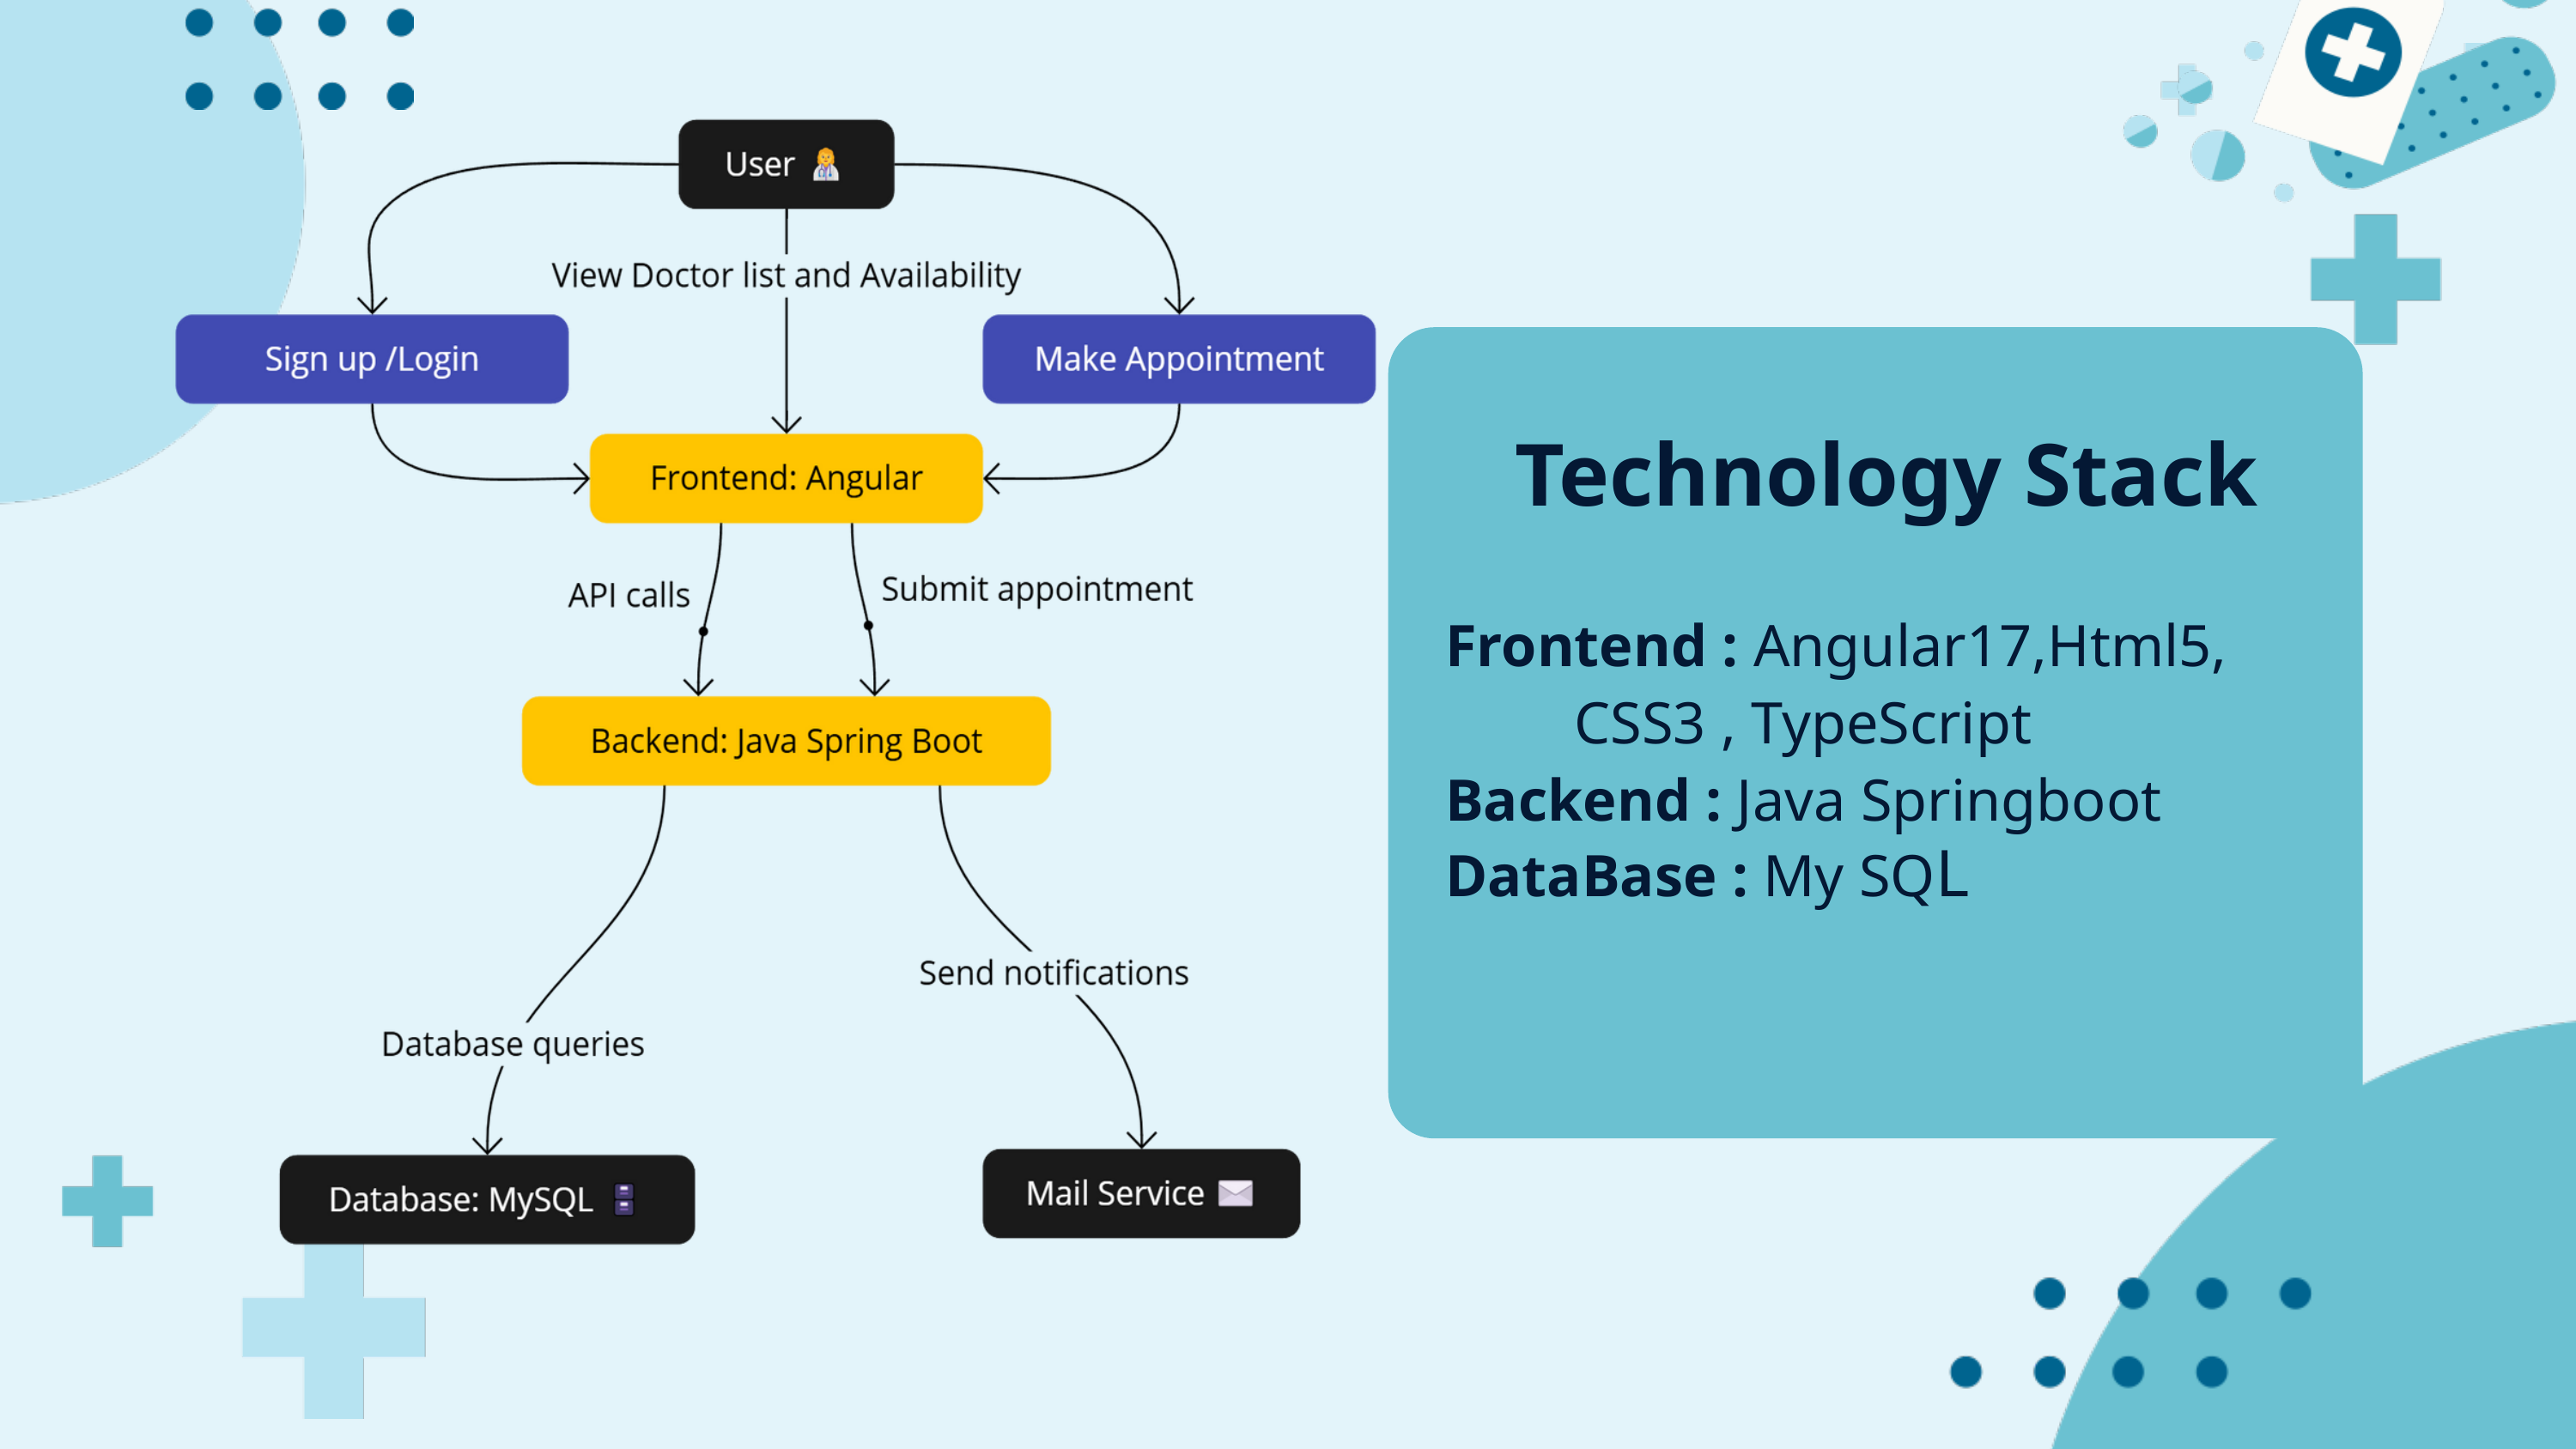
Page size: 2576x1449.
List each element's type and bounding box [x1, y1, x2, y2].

text_box [2120, 0, 2576, 204]
text_box [185, 0, 414, 71]
text_box [1388, 326, 2363, 1139]
text_box [126, 71, 1403, 1278]
text_box [0, 0, 2576, 1449]
